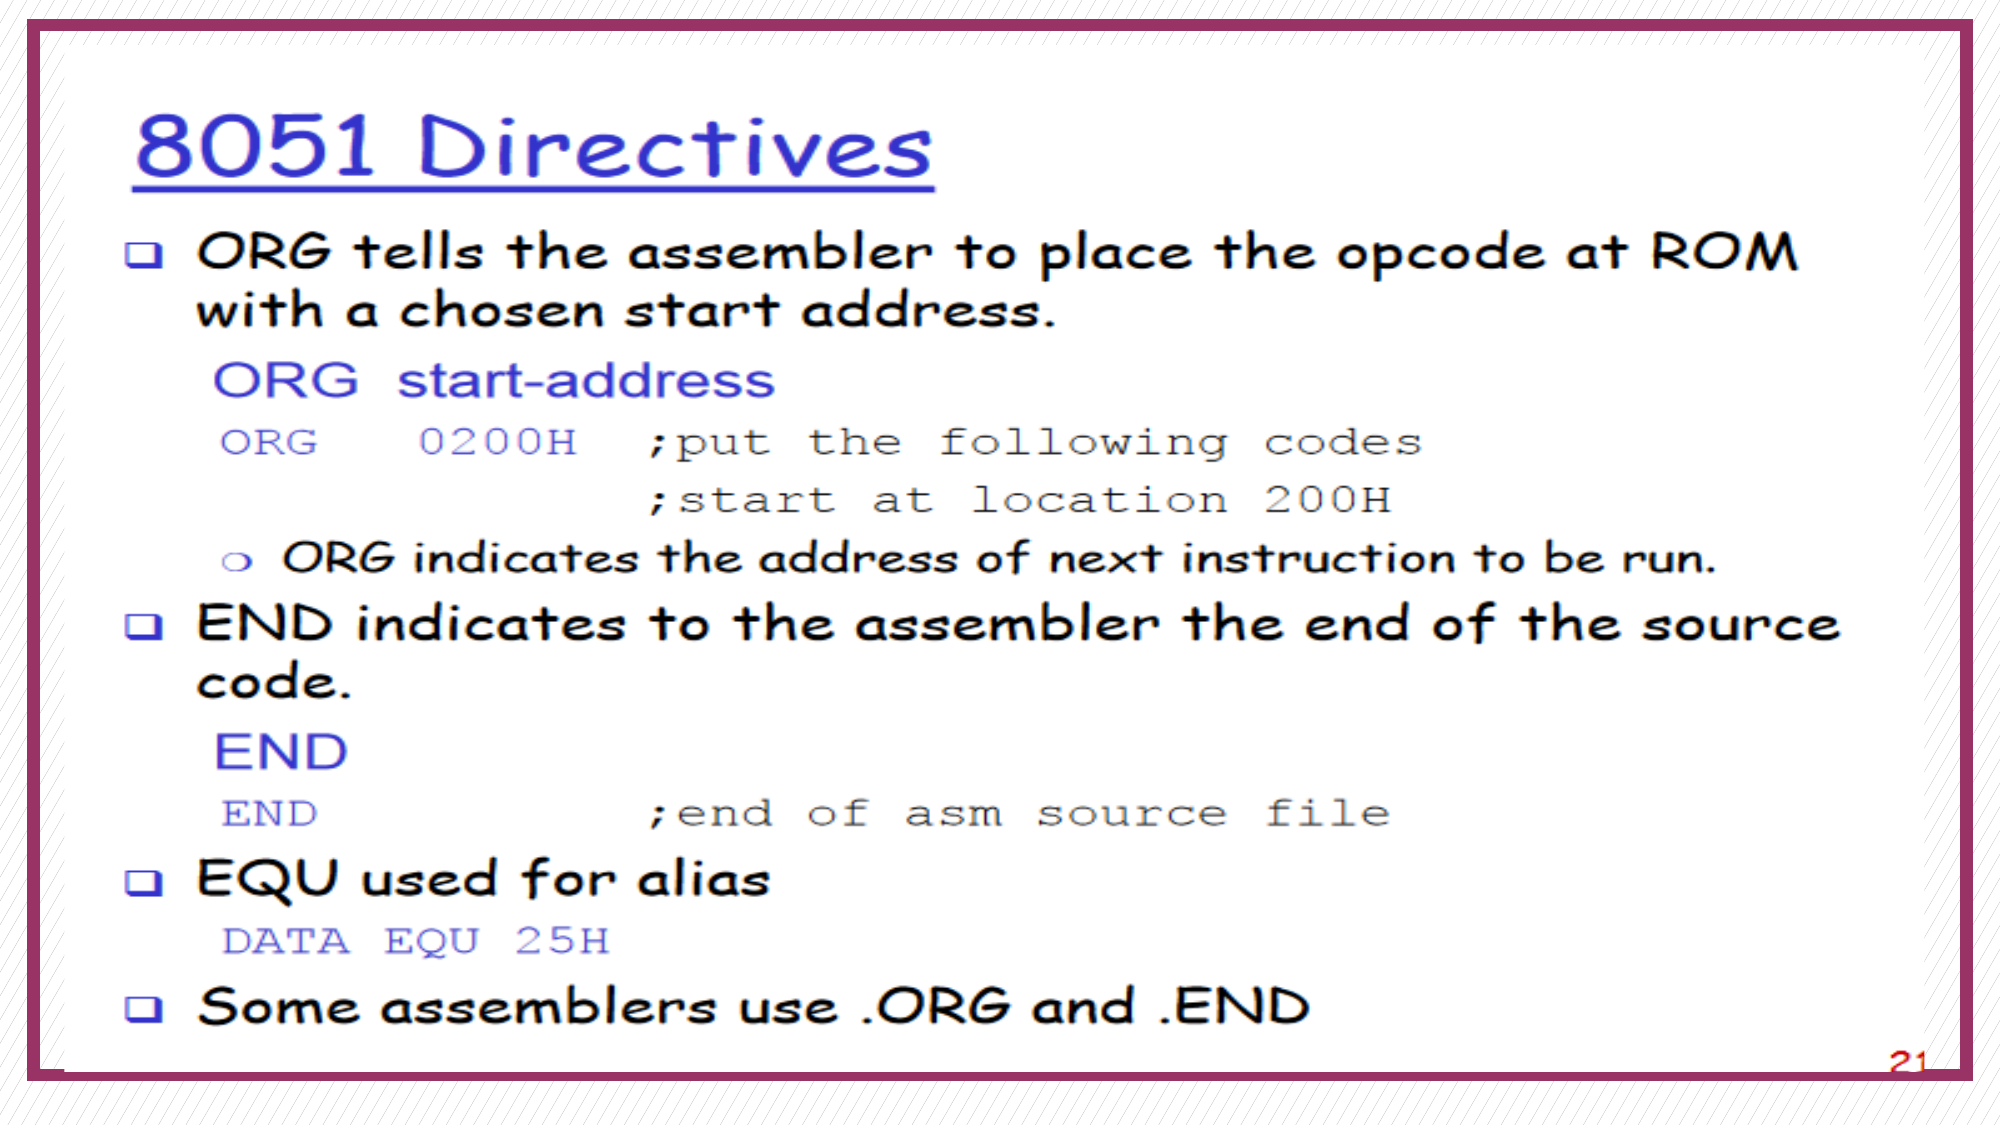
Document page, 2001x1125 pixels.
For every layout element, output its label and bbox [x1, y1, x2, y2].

list [63, 44, 1925, 1072]
